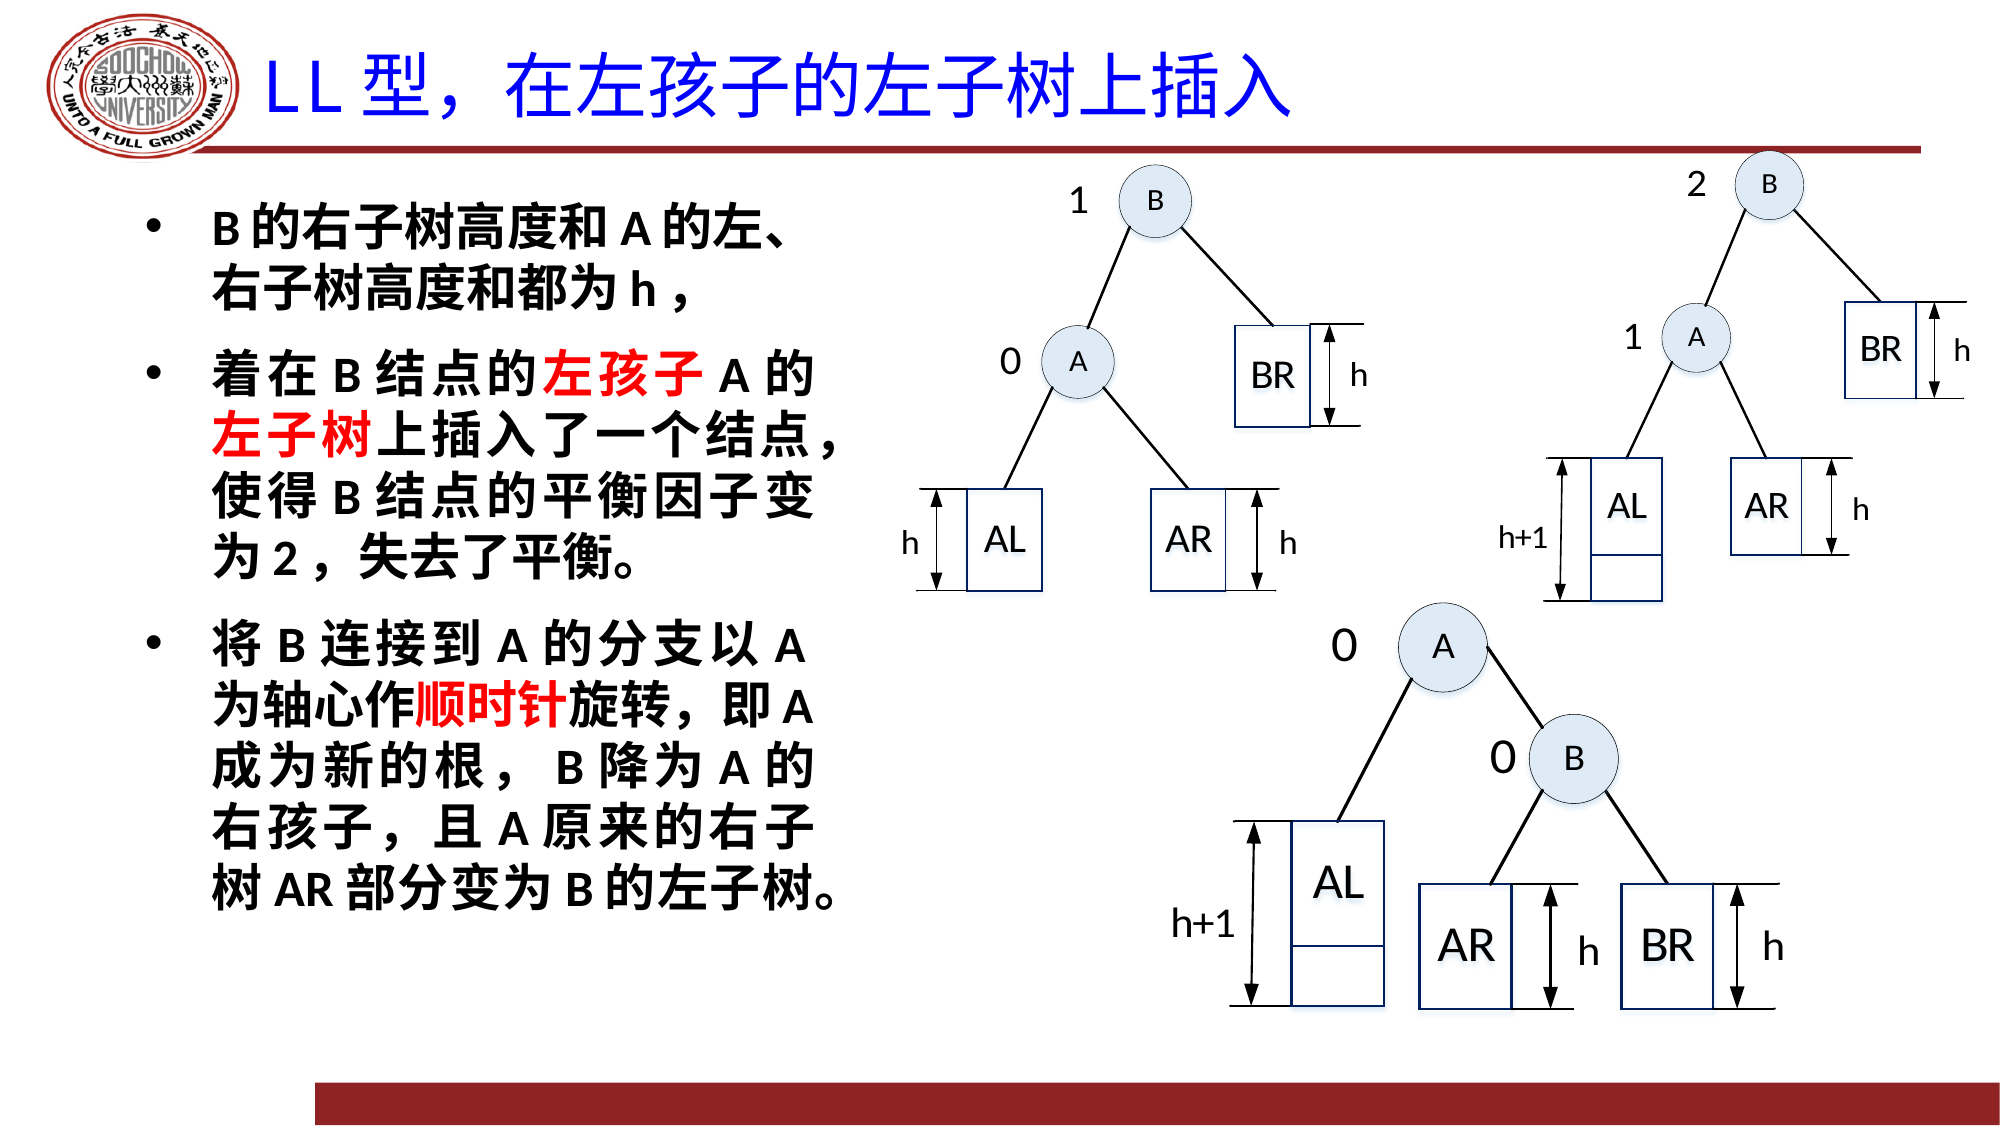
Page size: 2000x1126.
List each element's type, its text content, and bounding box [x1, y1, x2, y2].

list B的右子树高度和A的左、右子树高度和都为h， 着在B结点的左孩子A的左子树上插入了一个结点，使得B结点的平衡因子变为2，失去了平衡。 将B连接到A的分支以A为轴心作顺时针旋转，即A成为新的根，B降为A的右孩子，且A原来的右子树AR部分变为B的左子树。 [125, 184, 835, 984]
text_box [1484, 146, 1985, 620]
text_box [1153, 597, 1804, 1033]
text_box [869, 160, 1384, 611]
picture [40, 9, 246, 163]
title LL型，在左孩子的左子树上插入 [242, 30, 1921, 138]
